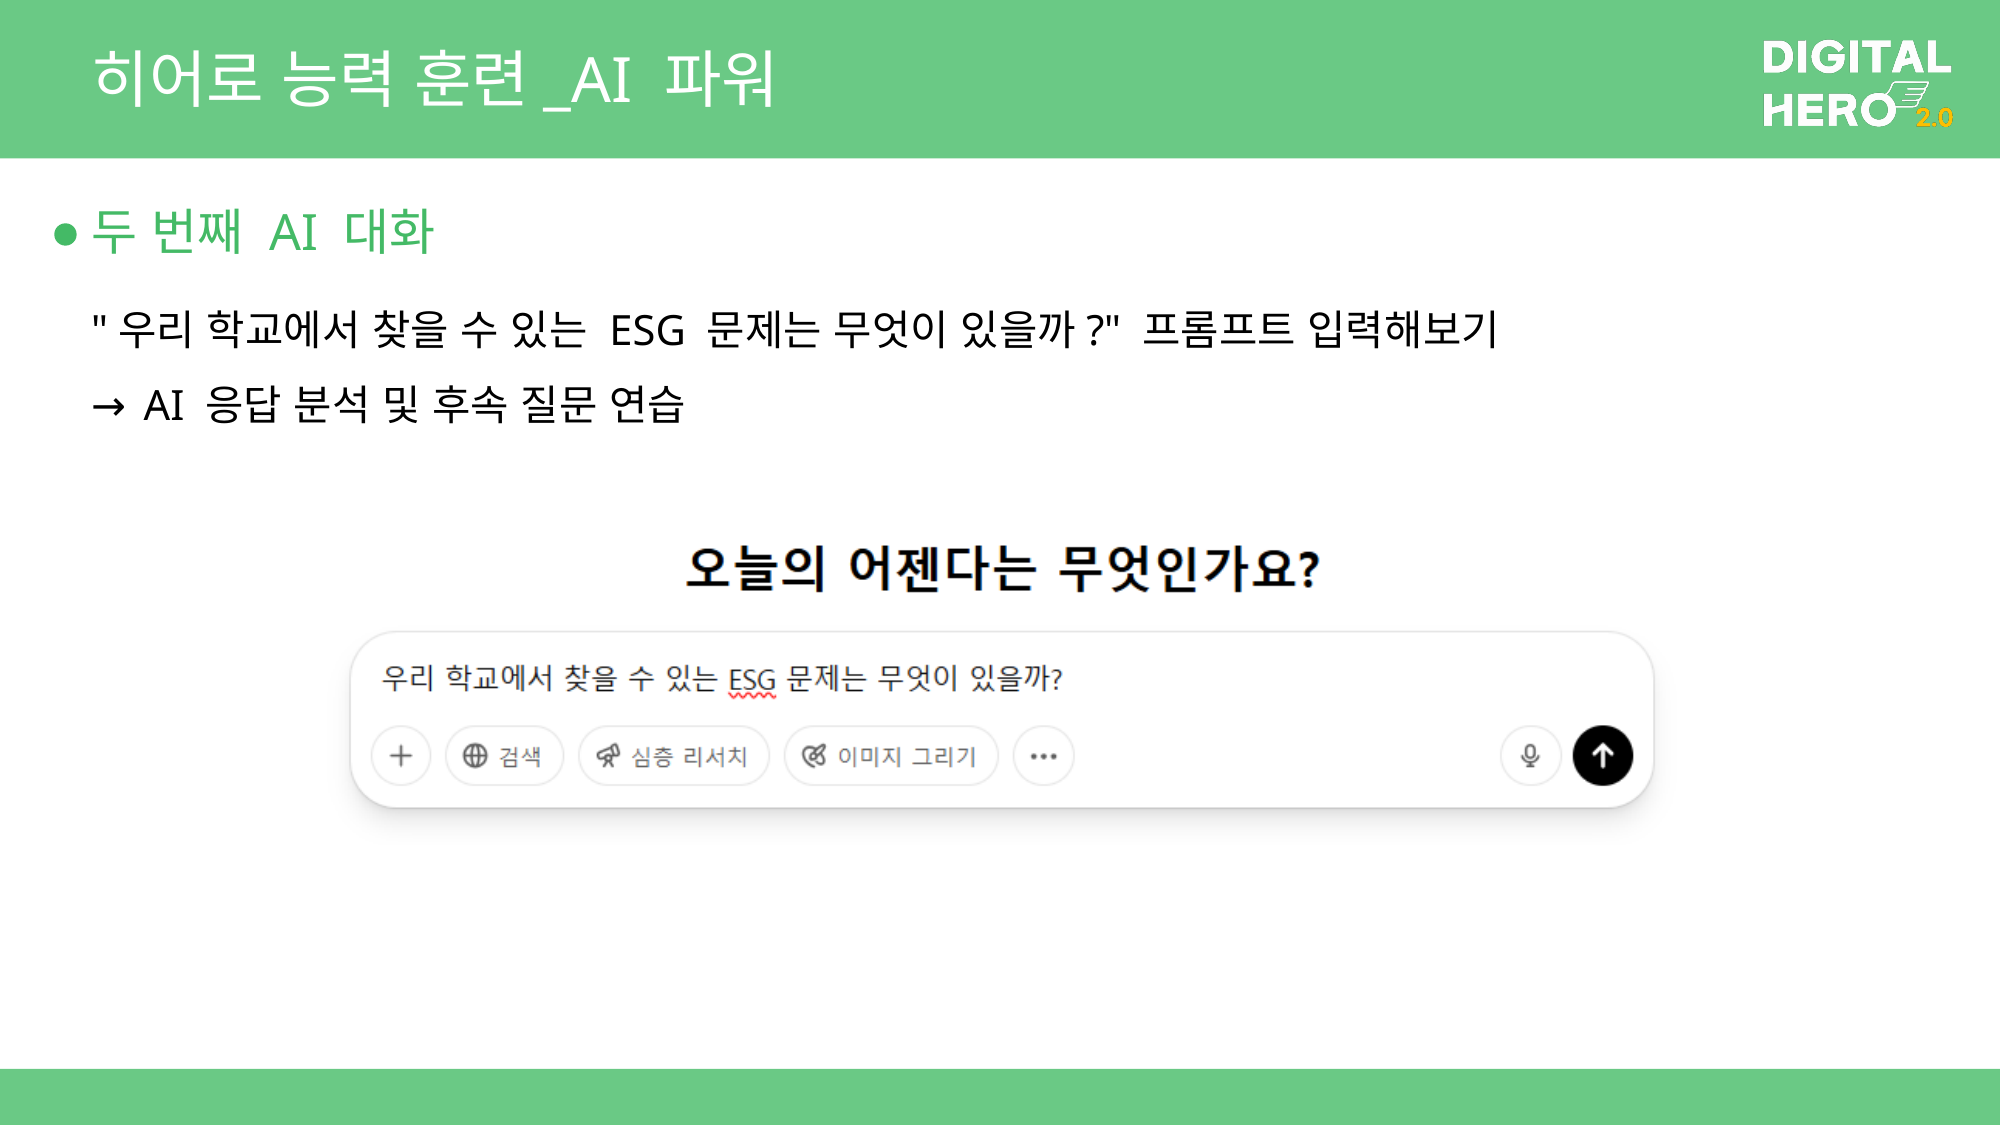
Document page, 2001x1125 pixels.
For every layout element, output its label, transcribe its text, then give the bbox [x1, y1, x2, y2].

title 히어로 능력 훈련_AI 파워 [76, 33, 1802, 132]
picture [1754, 23, 1967, 146]
text_box 두 번째 AI 대화 [76, 184, 1802, 284]
text_box "우리 학교에서 찾을 수 있는 ESG 문제는 무엇이 있을까?" 프롬프트 입력해보기 → AI 응답 분석 및 후속 질문 연습 [76, 284, 1745, 436]
text_box [52, 221, 79, 248]
picture [300, 473, 1700, 845]
